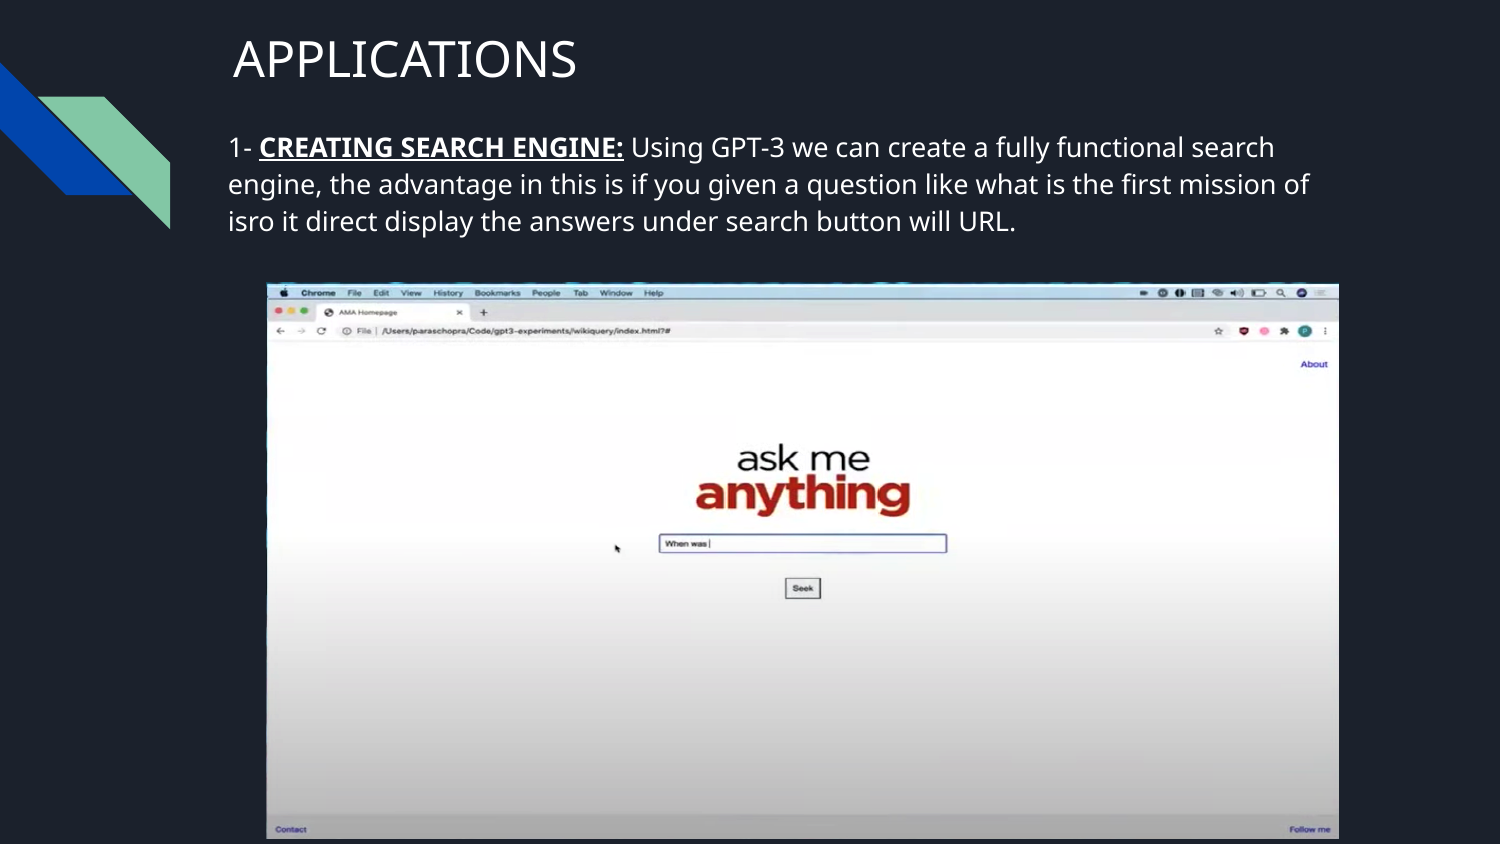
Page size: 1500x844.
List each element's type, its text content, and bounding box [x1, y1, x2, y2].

picture [265, 281, 1339, 839]
list 1- CREATING SEARCH ENGINE: Using GPT-3 we can create a fully functional search engine, the advantage in this is if you given a question like what is the first mission of isro it direct display the answers under search button will URL. [212, 110, 1368, 735]
title APPLICATIONS [218, 12, 1373, 101]
